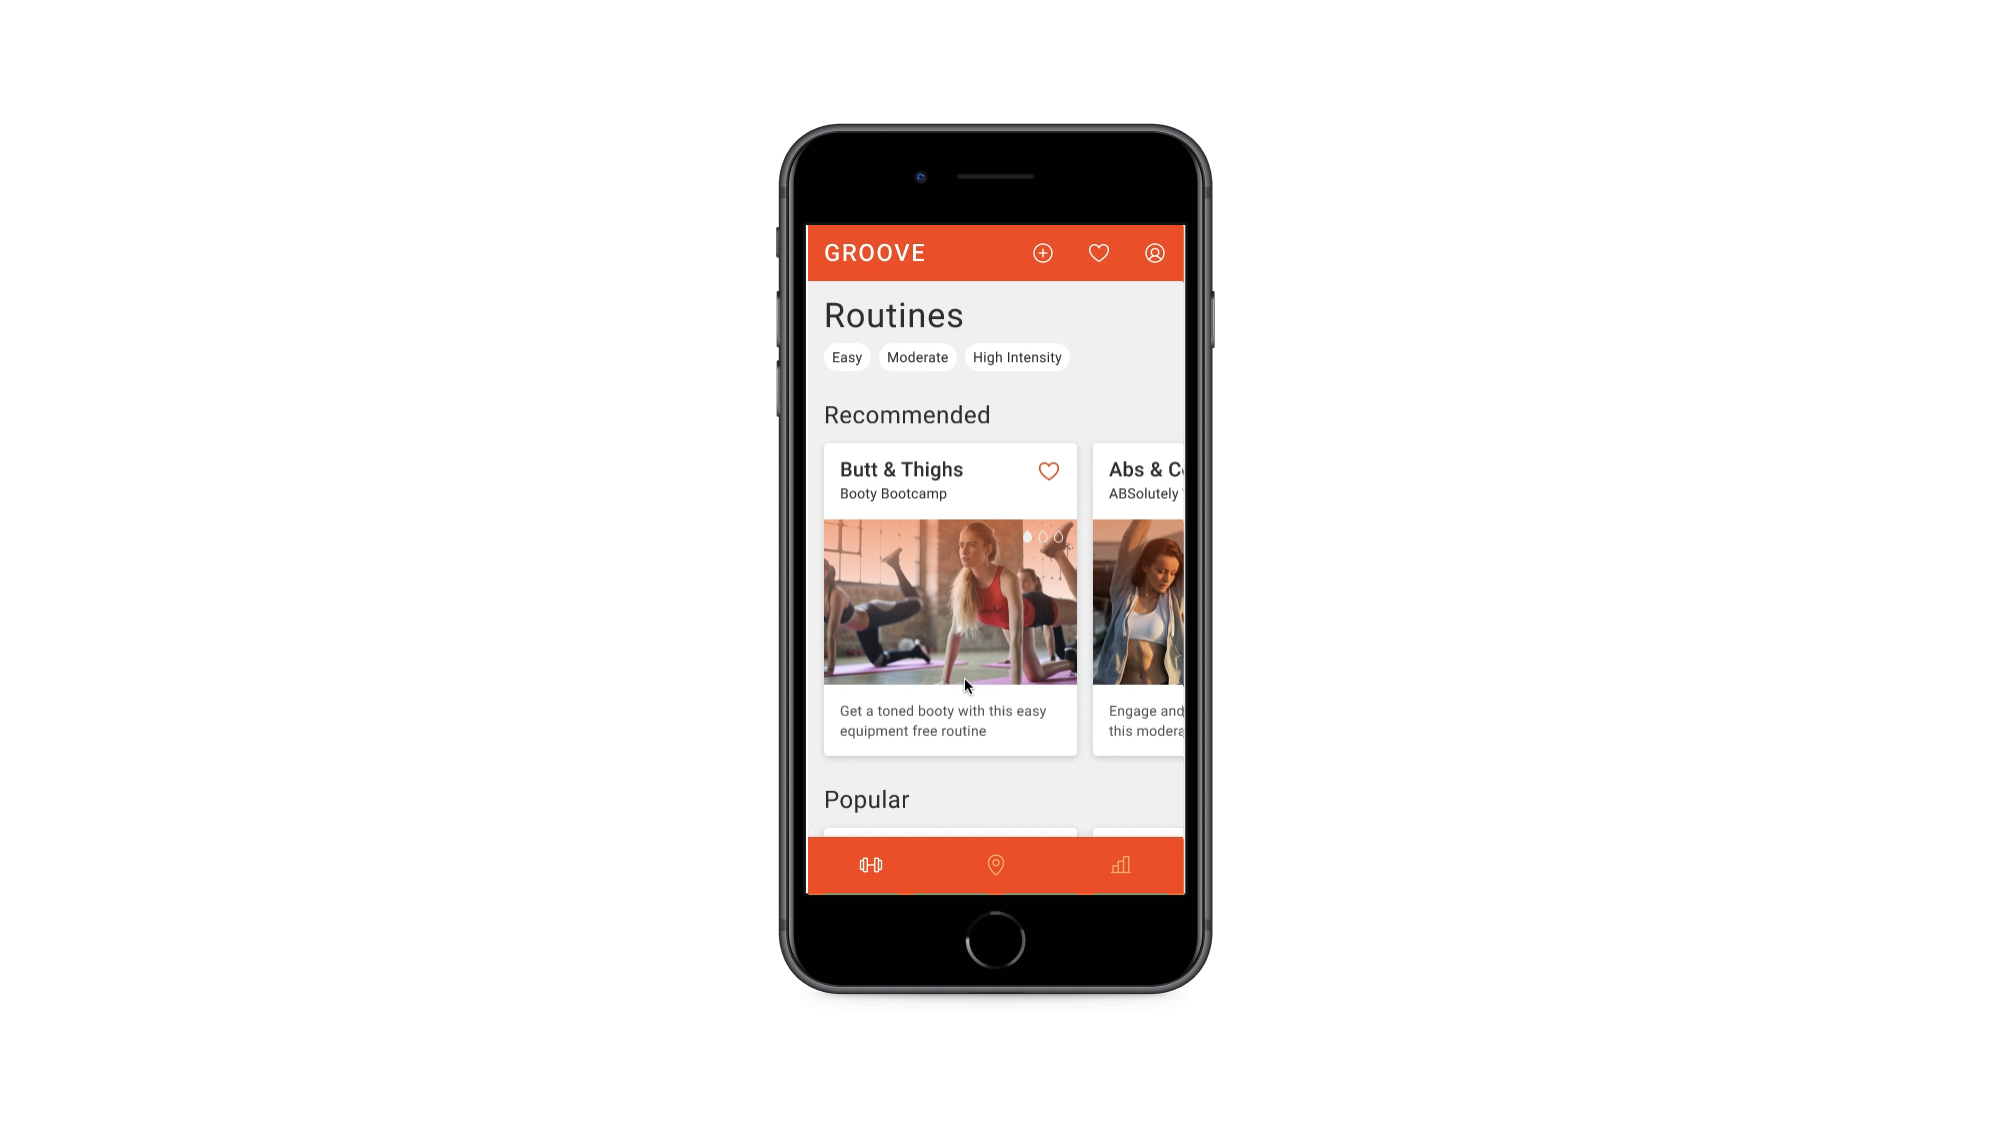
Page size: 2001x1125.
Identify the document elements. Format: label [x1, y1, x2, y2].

text_box [807, 225, 1184, 894]
picture [695, 105, 1296, 1013]
